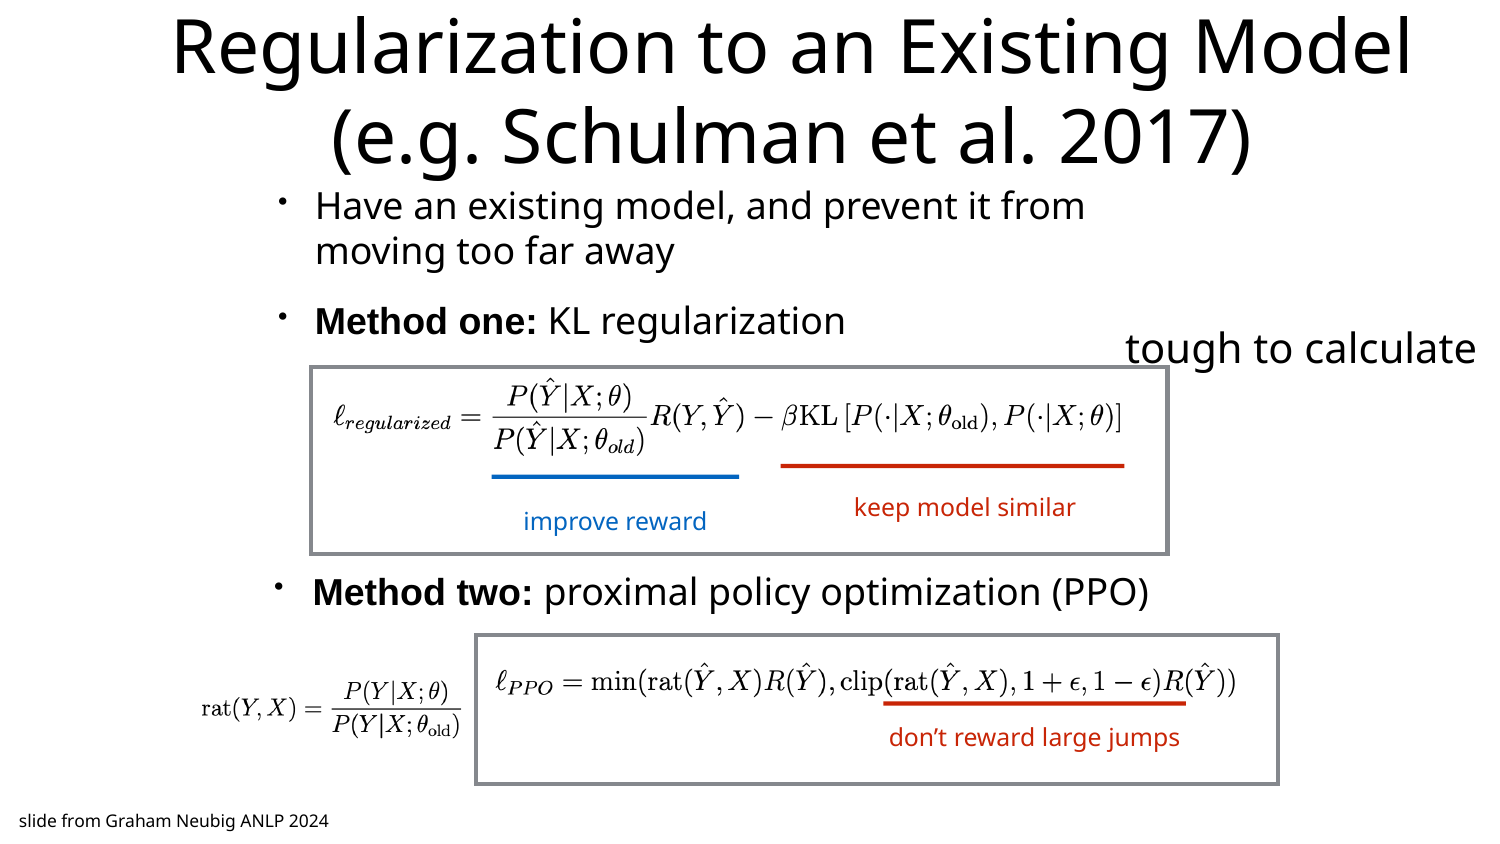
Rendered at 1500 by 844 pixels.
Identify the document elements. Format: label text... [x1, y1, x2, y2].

list Have an existing model, and prevent it from moving too far away Method one: KL regularization [269, 172, 1231, 352]
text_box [475, 634, 1279, 785]
text_box tough to calculate [1116, 313, 1486, 381]
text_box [310, 366, 1168, 554]
title Regularization to an Existing Model (e.g. Schulman et al. 2017) [84, 0, 1500, 182]
text_box Method two: proximal policy optimization (PPO) [269, 545, 1231, 635]
picture [200, 678, 463, 740]
